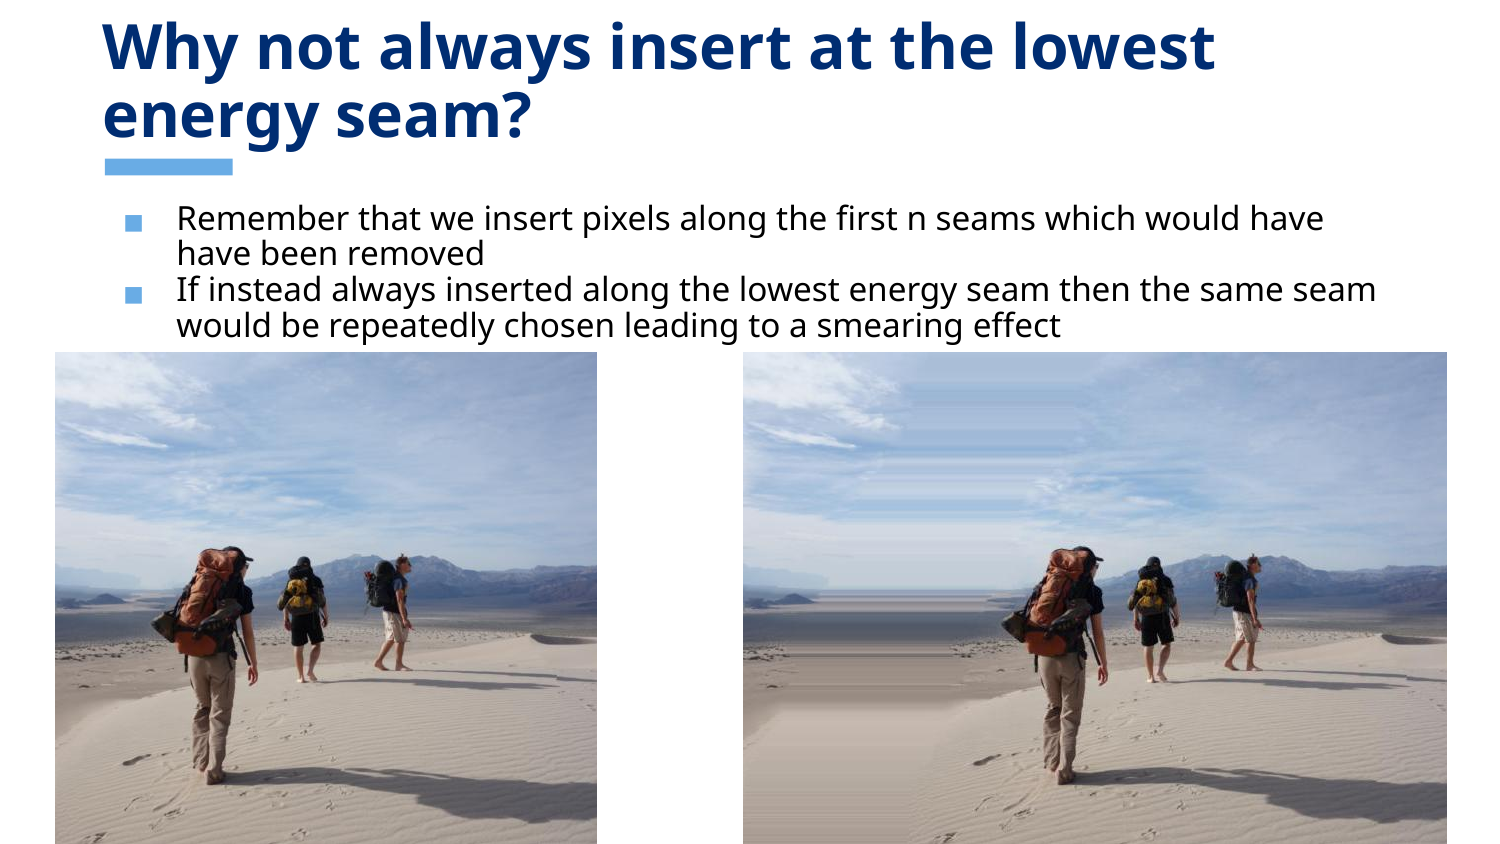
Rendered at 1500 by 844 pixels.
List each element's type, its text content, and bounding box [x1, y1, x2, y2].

list Remember that we insert pixels along the first n seams which would have have been removed If instead always inserted along the lowest energy seam then the same seam would be repeatedly chosen leading to a smearing effect [86, 193, 1414, 265]
picture [743, 352, 1447, 844]
title Why not always insert at the lowest energy seam? [86, 17, 1414, 159]
picture [55, 352, 597, 844]
